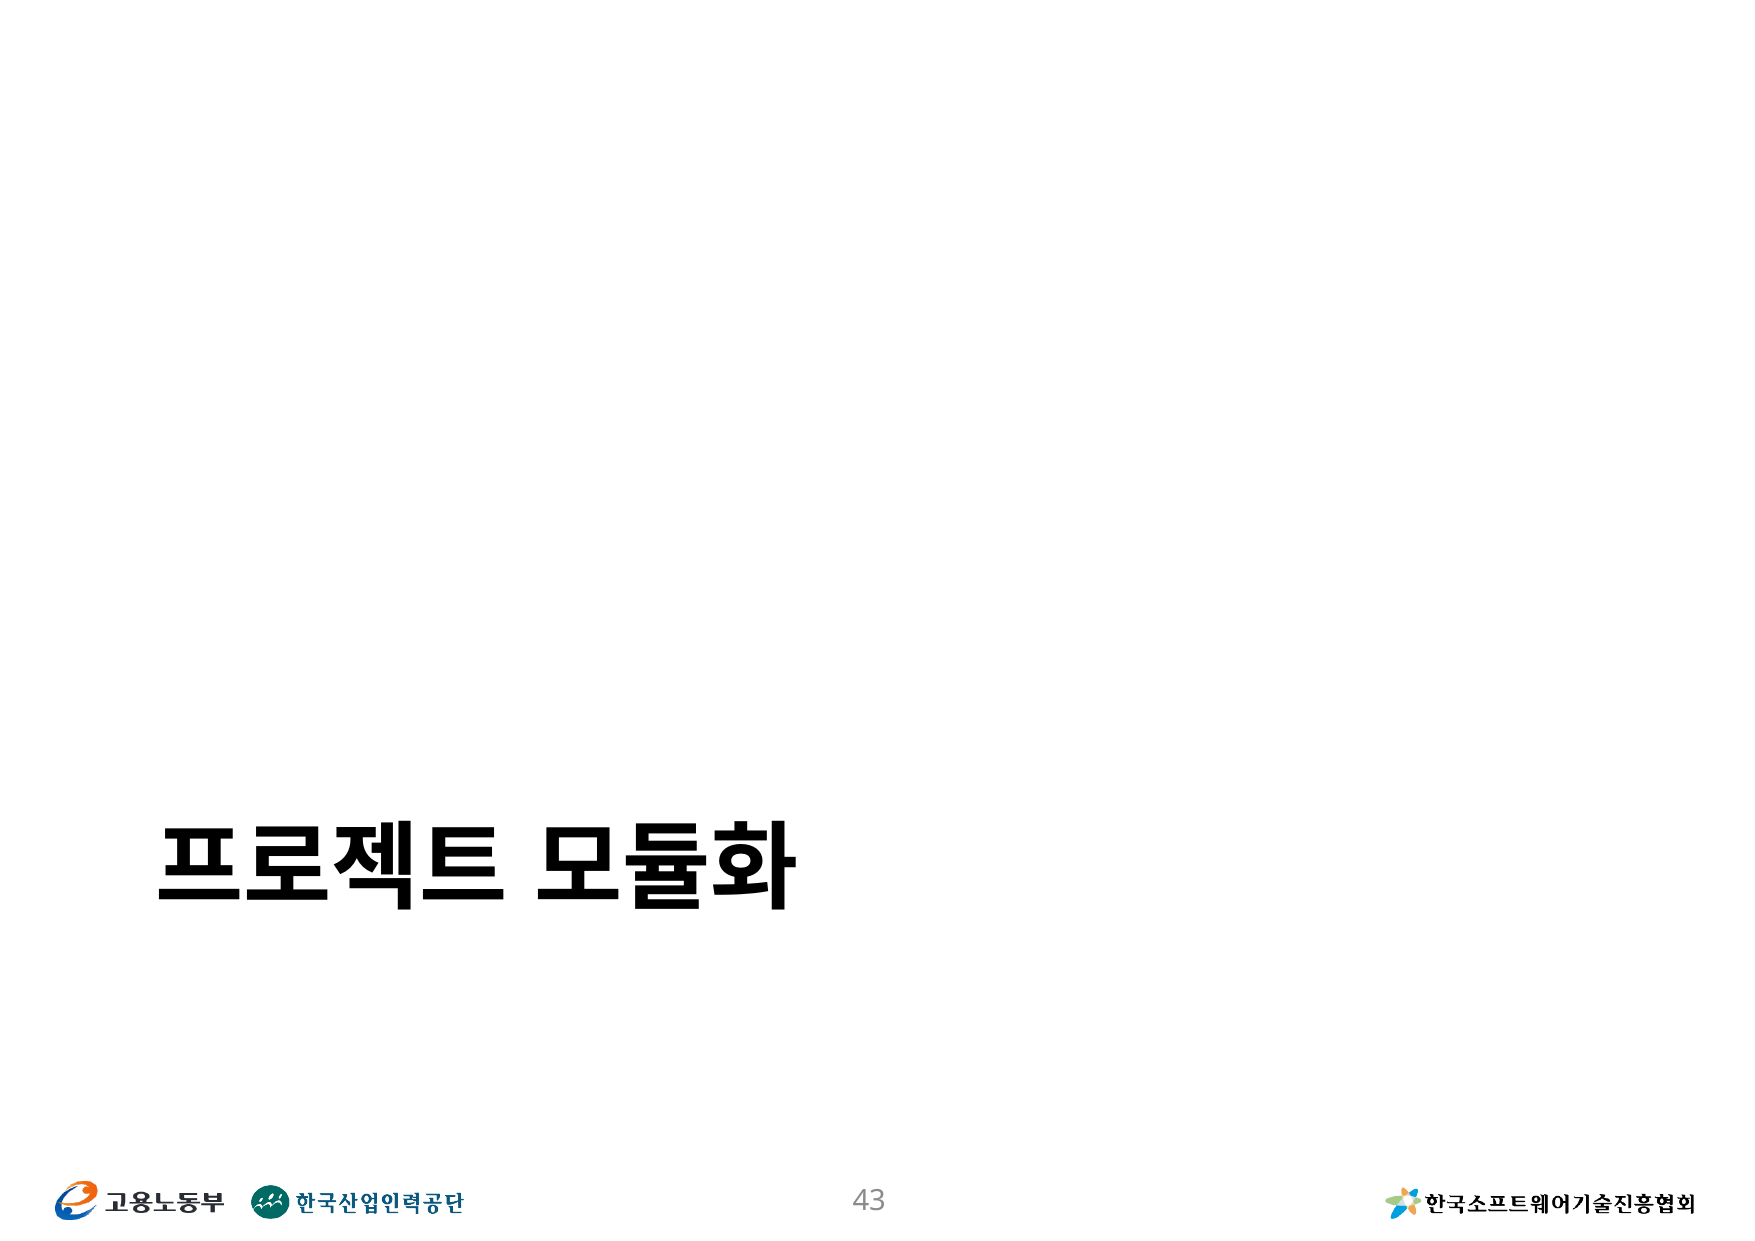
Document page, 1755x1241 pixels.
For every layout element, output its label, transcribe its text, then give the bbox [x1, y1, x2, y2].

picture [251, 1185, 464, 1219]
slide_number 43 [664, 1168, 1074, 1235]
picture [1385, 1187, 1694, 1219]
title 프로젝트 모듈화 [138, 797, 1630, 1044]
picture [50, 1178, 228, 1223]
